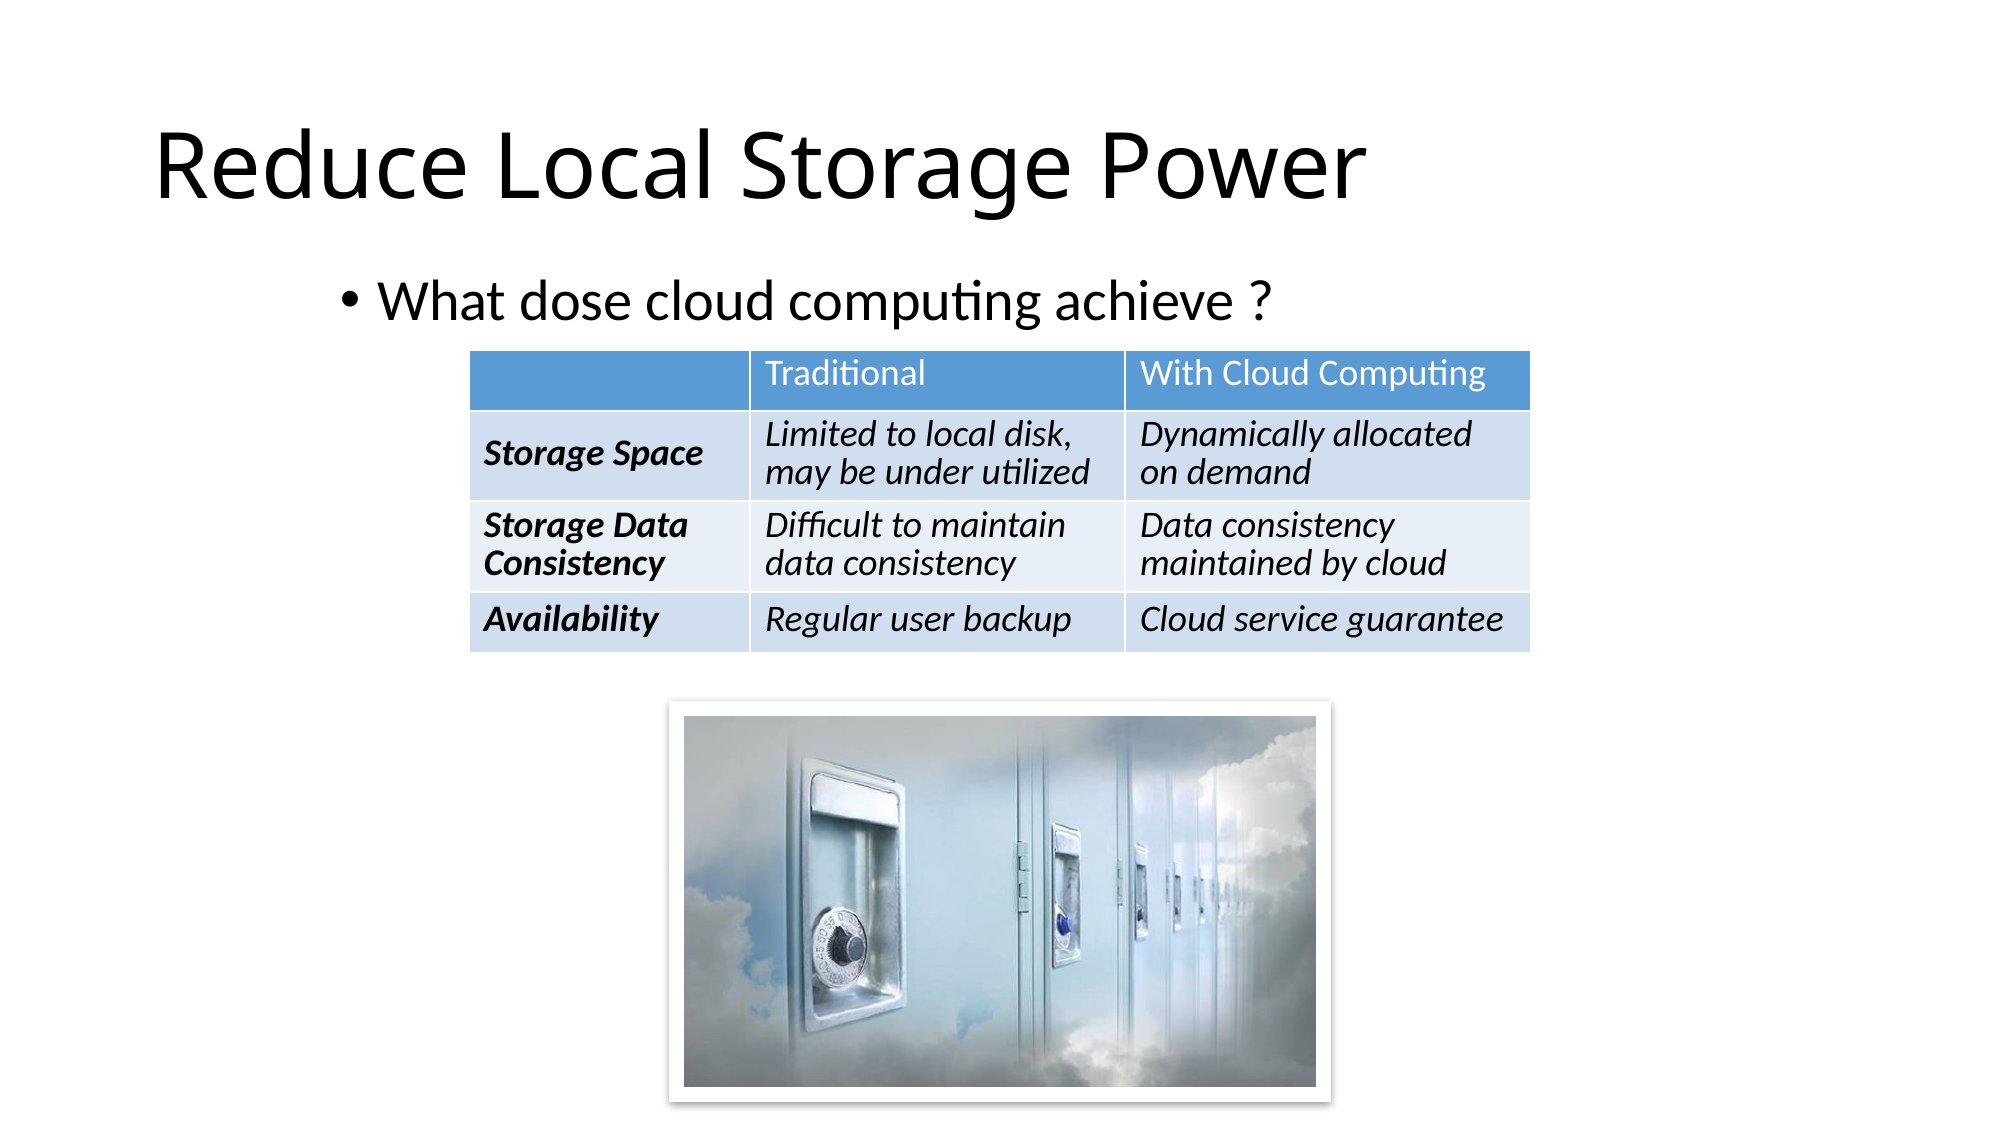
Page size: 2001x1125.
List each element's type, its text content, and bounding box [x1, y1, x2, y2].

table_cell Cloud service guarantee [1126, 593, 1530, 652]
table_cell Difficult to maintain data consistency [751, 502, 1124, 591]
table_cell Dynamically allocated on demand [1126, 412, 1530, 500]
list What dose cloud computing achieve ? [324, 262, 1675, 350]
table_cell Storage Space [470, 412, 749, 500]
table_cell Data consistency maintained by cloud [1126, 502, 1530, 591]
table_cell Storage Data Consistency [470, 502, 749, 591]
table_header Traditional [751, 351, 1124, 410]
table_cell Availability [470, 593, 749, 652]
table_cell Regular user backup [751, 593, 1124, 652]
table_header With Cloud Computing [1126, 351, 1530, 410]
title Reduce Local Storage Power [137, 59, 1863, 278]
picture [683, 715, 1317, 1088]
table_header [470, 351, 749, 410]
table_cell Limited to local disk, may be under utilized [751, 412, 1124, 500]
